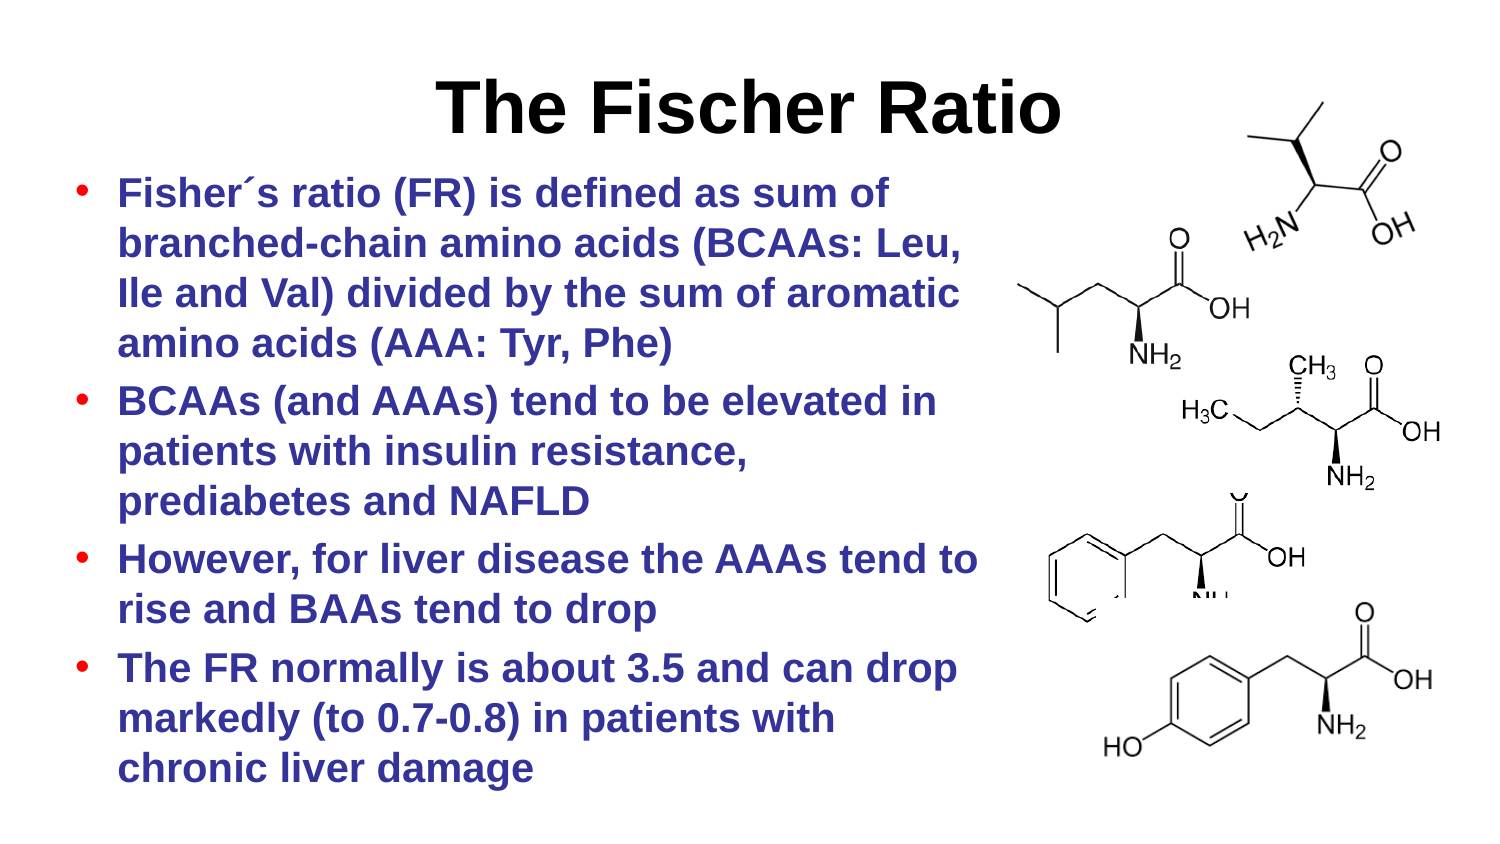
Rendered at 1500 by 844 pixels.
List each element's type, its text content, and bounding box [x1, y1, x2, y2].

title The Fischer Ratio [75, 33, 1425, 175]
list Fisher´s ratio (FR) is defined as sum of branched-chain amino acids (BCAAs: Leu, Ile and Val) divided by the sum of aromatic amino acids (AAA: Tyr, Phe) BCAAs (and AAAs) tend to be elevated in patients with insulin resistance, prediabetes and NAFLD However, for liver disease the AAAs tend to rise and BAAs tend to drop The FR normally is about 3.5 and can drop markedly (to 0.7-0.8) in patients with chronic liver damage [60, 157, 999, 715]
picture [1008, 69, 1446, 762]
